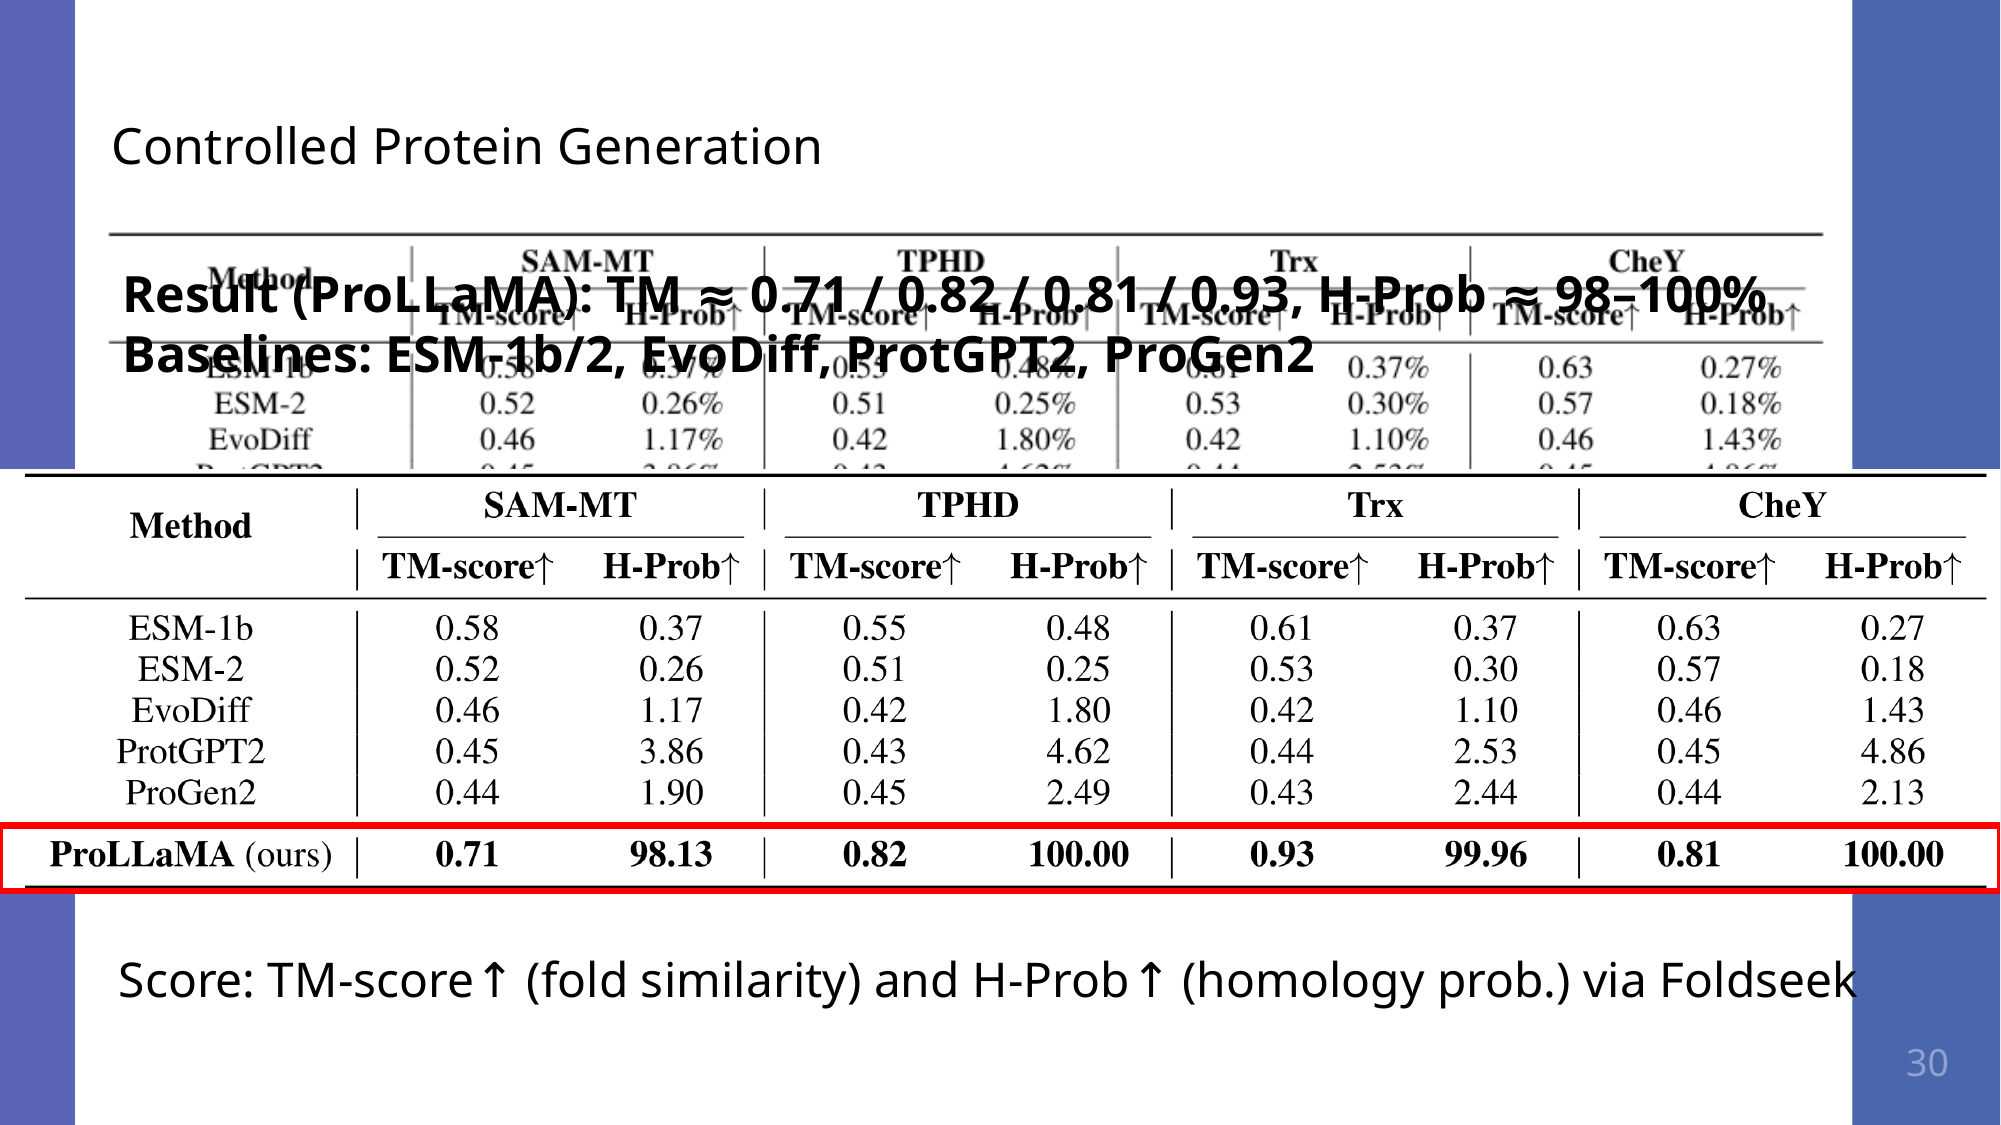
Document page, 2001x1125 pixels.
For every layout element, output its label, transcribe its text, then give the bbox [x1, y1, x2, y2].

picture [0, 214, 2000, 892]
text_box Setup: For each of SAM-MT, TPHD, Trx, CheY 100 generated + 100 natural sequences Score: TM-score↑ (fold similarity) and H-Prob↑ (homology prob.) via Foldseek [104, 901, 1924, 1015]
list Controlled Protein Generation [96, 111, 1844, 255]
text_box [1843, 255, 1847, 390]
slide_number 30 [1852, 1012, 2000, 1110]
